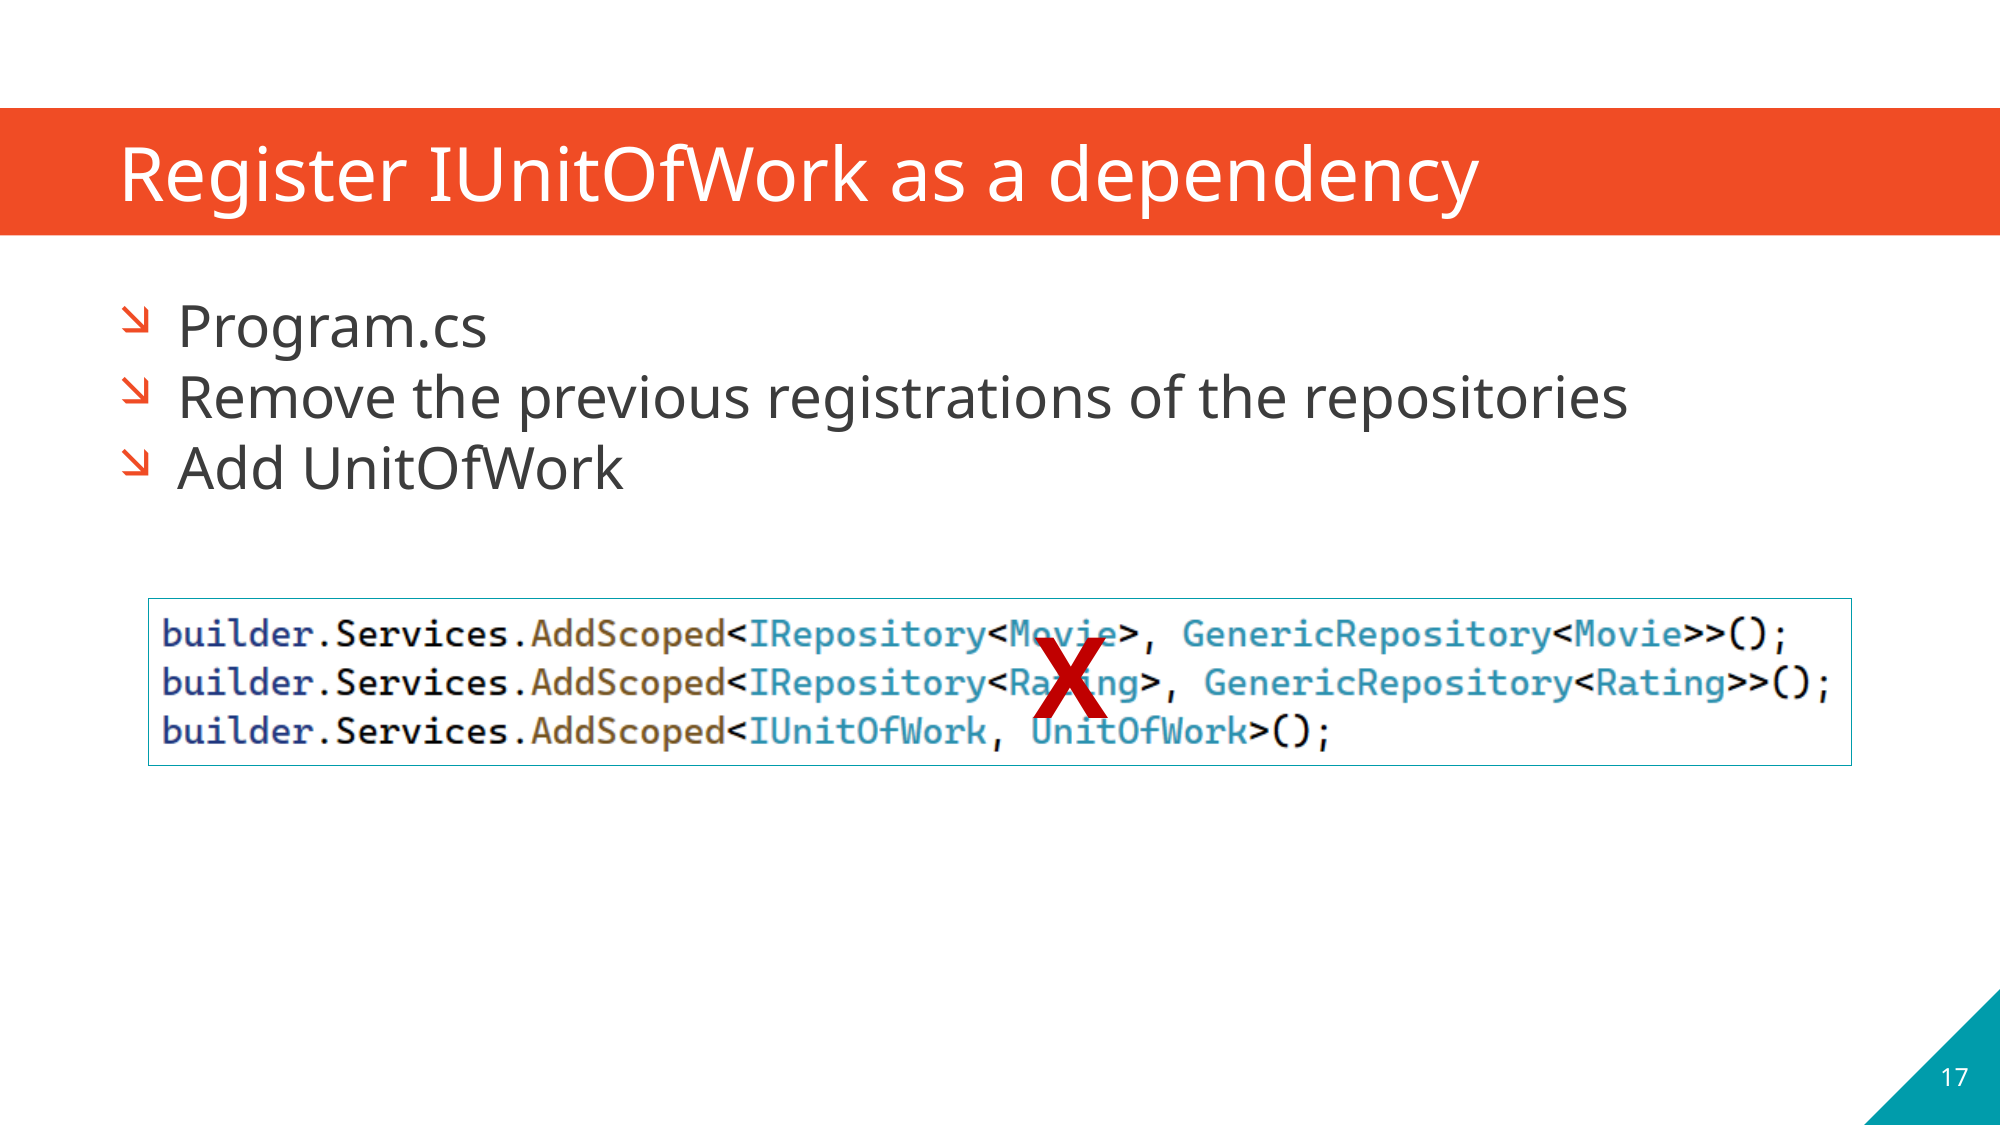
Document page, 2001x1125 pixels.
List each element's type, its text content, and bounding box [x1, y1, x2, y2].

slide_number 17 [1862, 987, 2000, 1125]
title Register IUnitOfWork as a dependency [0, 108, 2000, 236]
list Program.cs Remove the previous registrations of the repositories Add UnitOfWork [0, 237, 2000, 1040]
picture [148, 598, 1852, 766]
